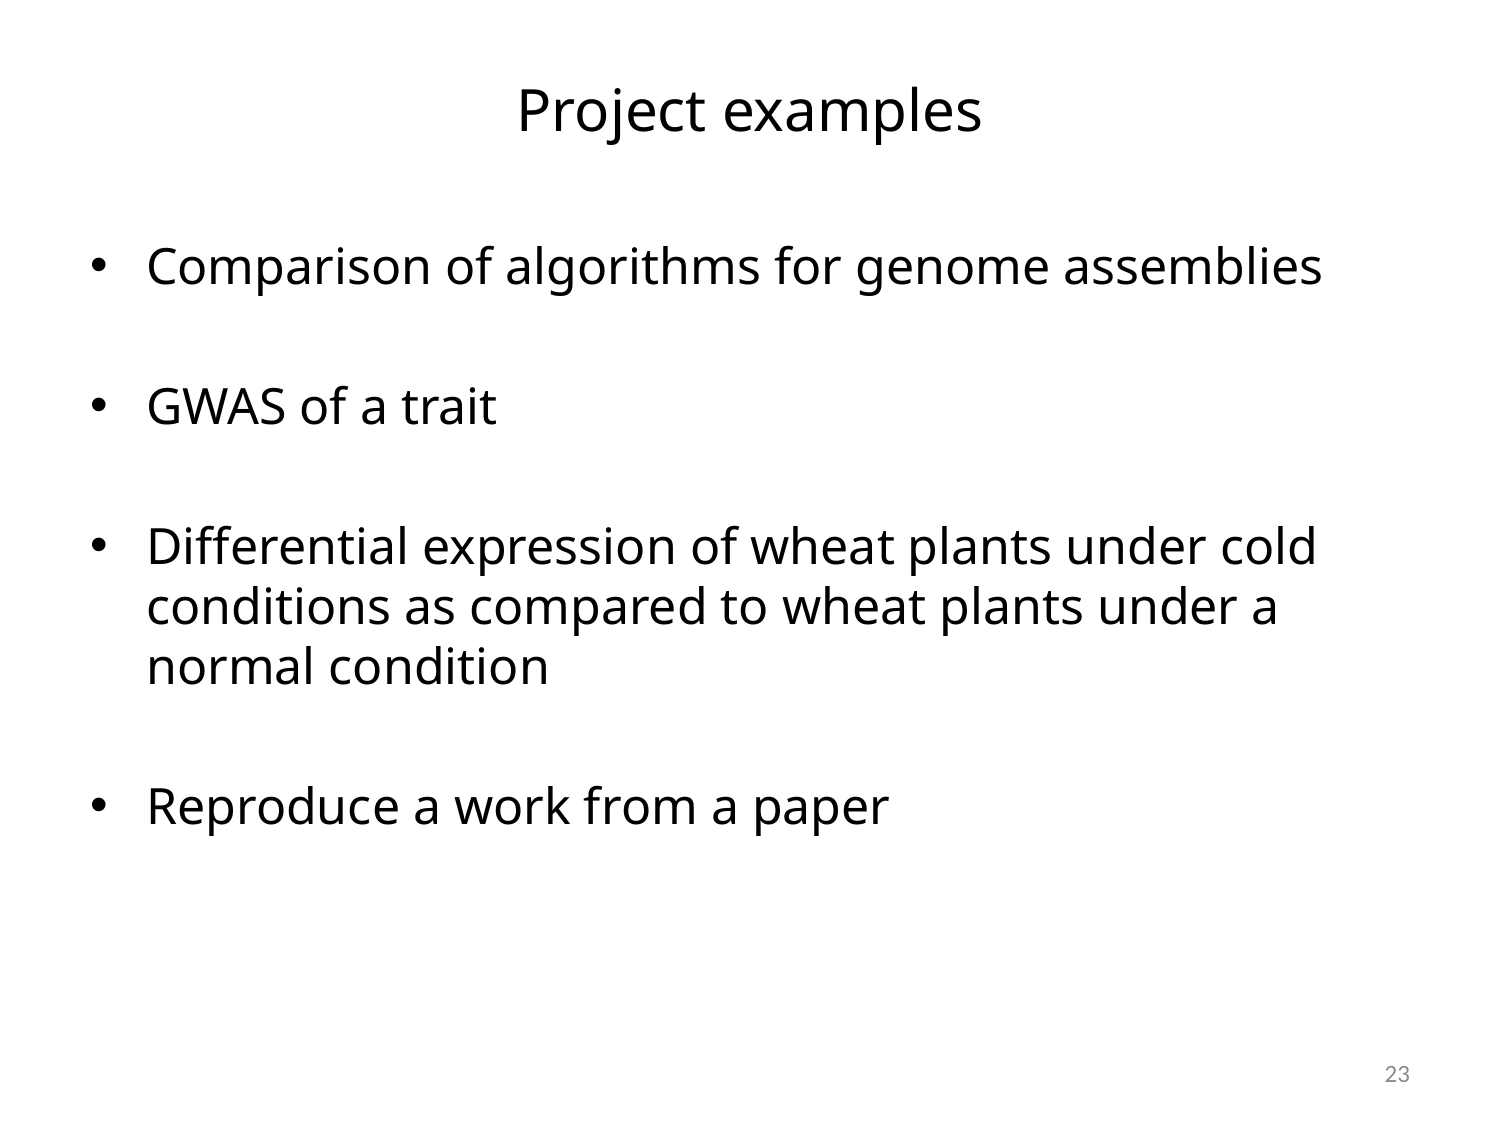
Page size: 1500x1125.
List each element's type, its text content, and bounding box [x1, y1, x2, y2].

title Project examples [75, 45, 1425, 172]
list Comparison of algorithms for genome assemblies GWAS of a trait Differential expression of wheat plants under cold conditions as compared to wheat plants under a normal condition Reproduce a work from a paper [75, 227, 1425, 1005]
slide_number 23 [1074, 1042, 1425, 1103]
